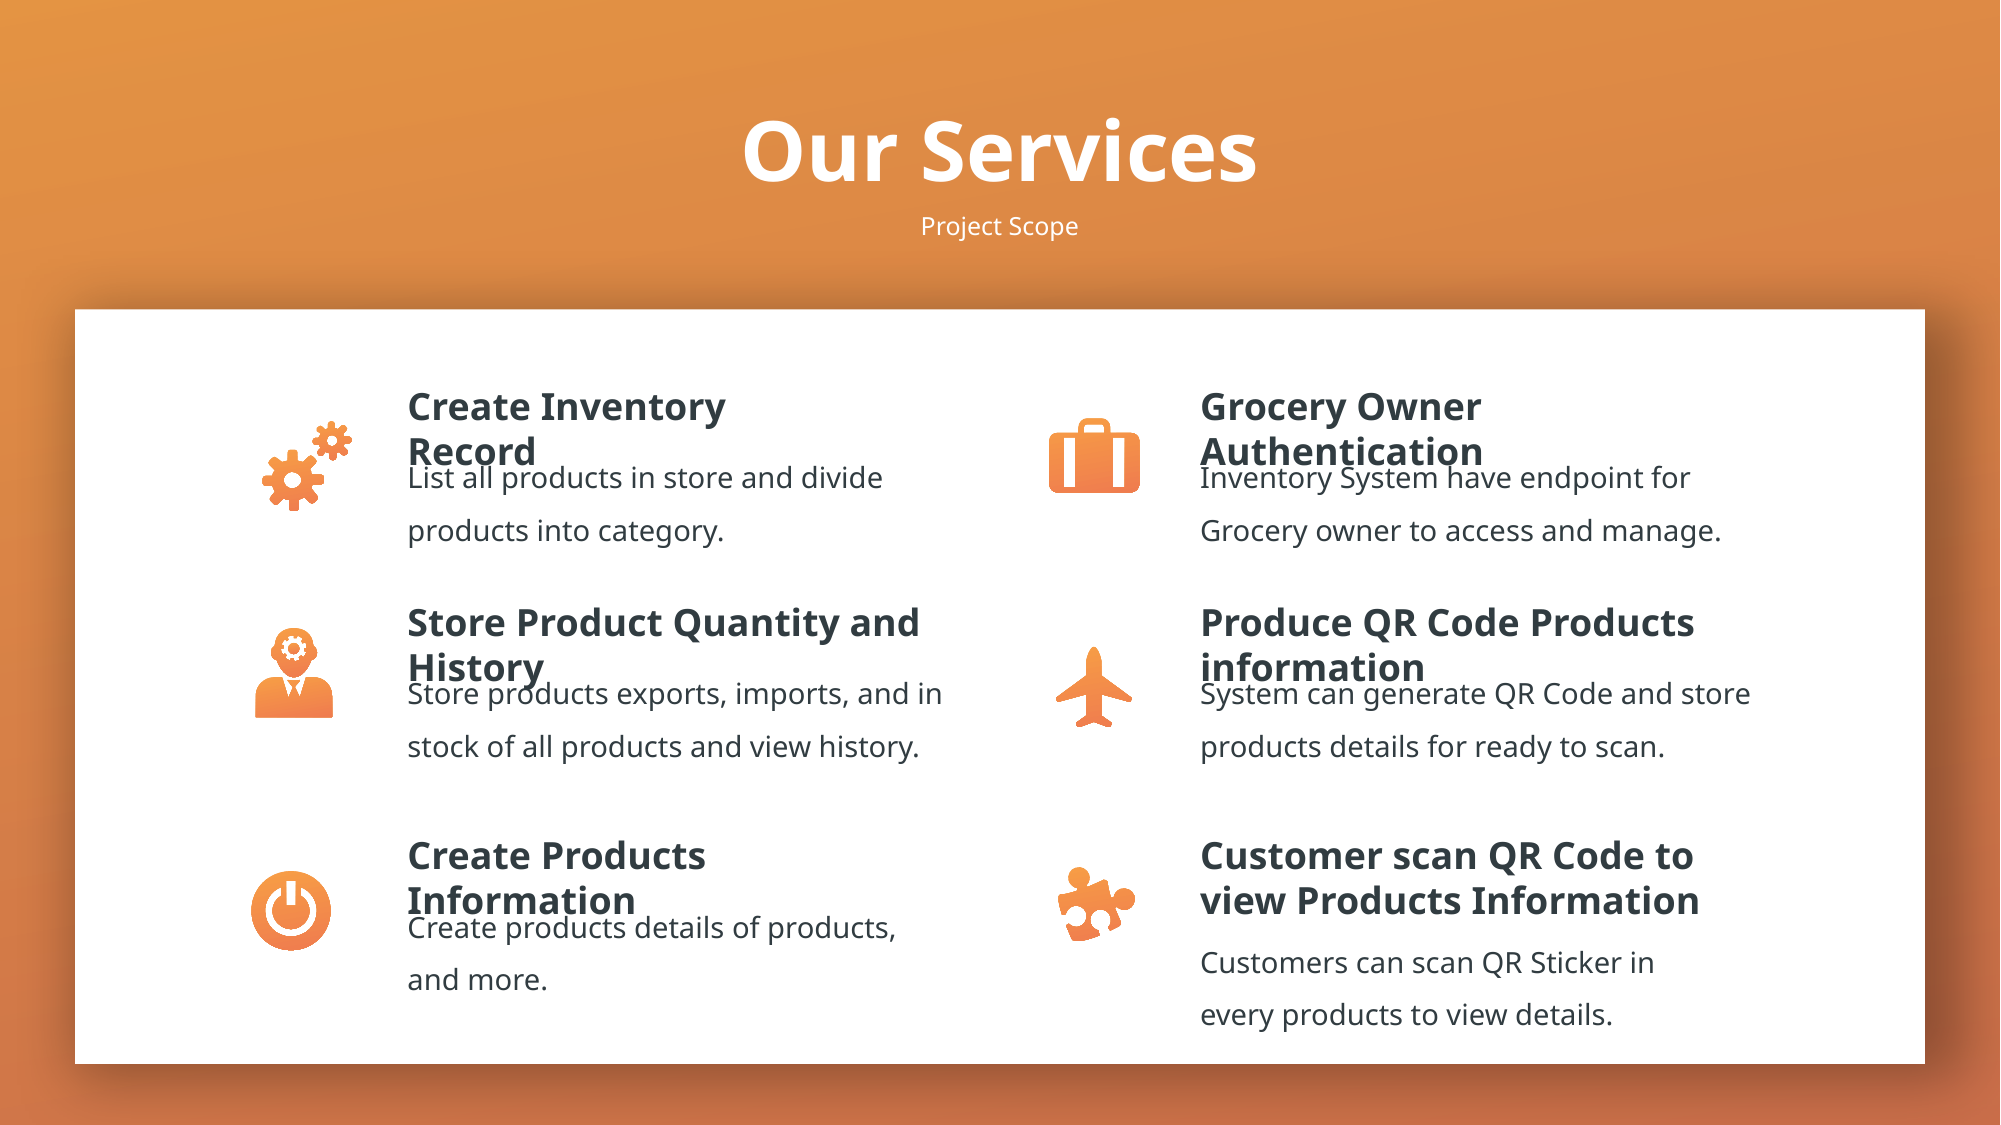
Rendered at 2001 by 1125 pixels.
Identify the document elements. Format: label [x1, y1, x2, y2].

text_box [262, 421, 352, 511]
text_box [255, 627, 332, 718]
picture [0, 0, 2000, 1125]
